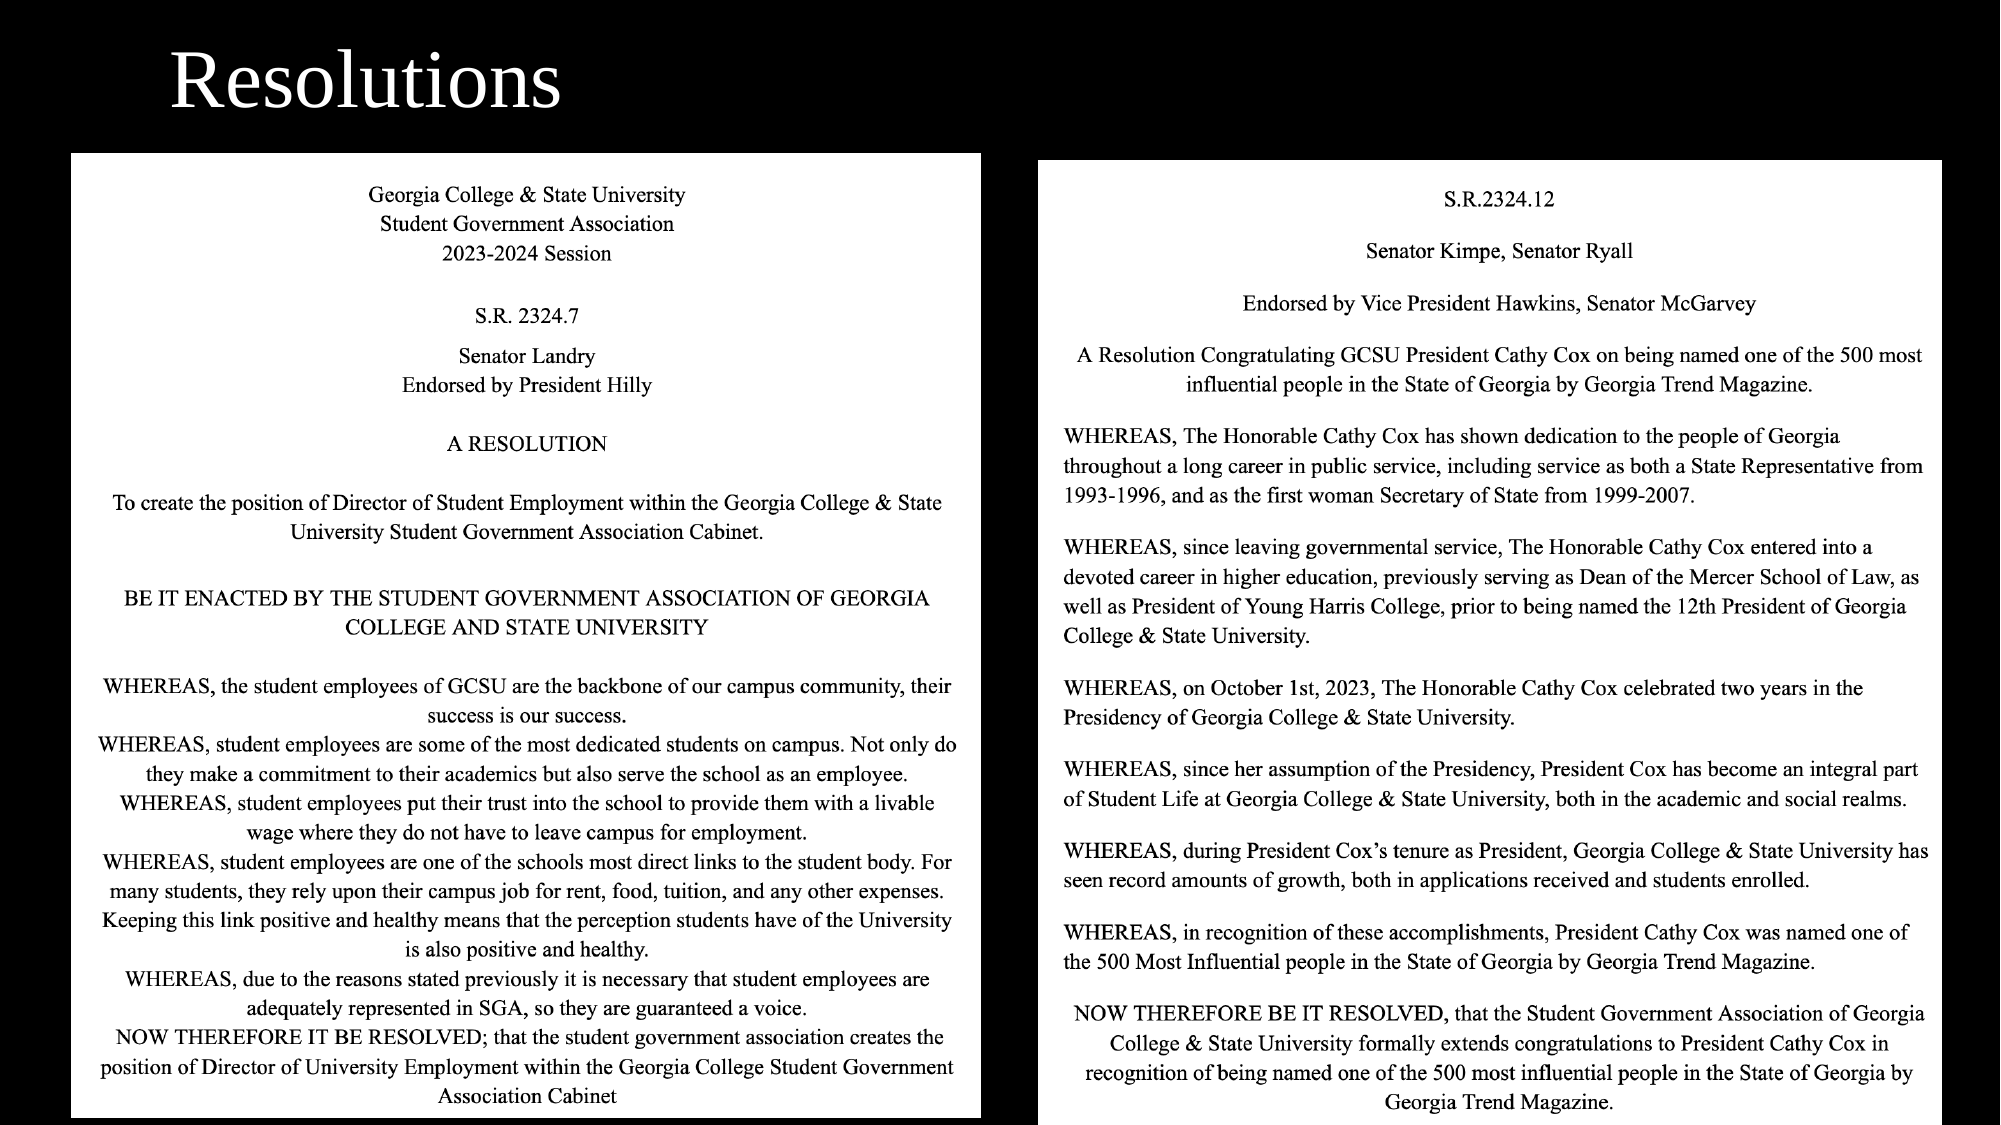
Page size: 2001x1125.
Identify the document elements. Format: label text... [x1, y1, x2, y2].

title Resolutions [154, 6, 1318, 155]
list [71, 153, 981, 1118]
picture [1038, 160, 1942, 1125]
